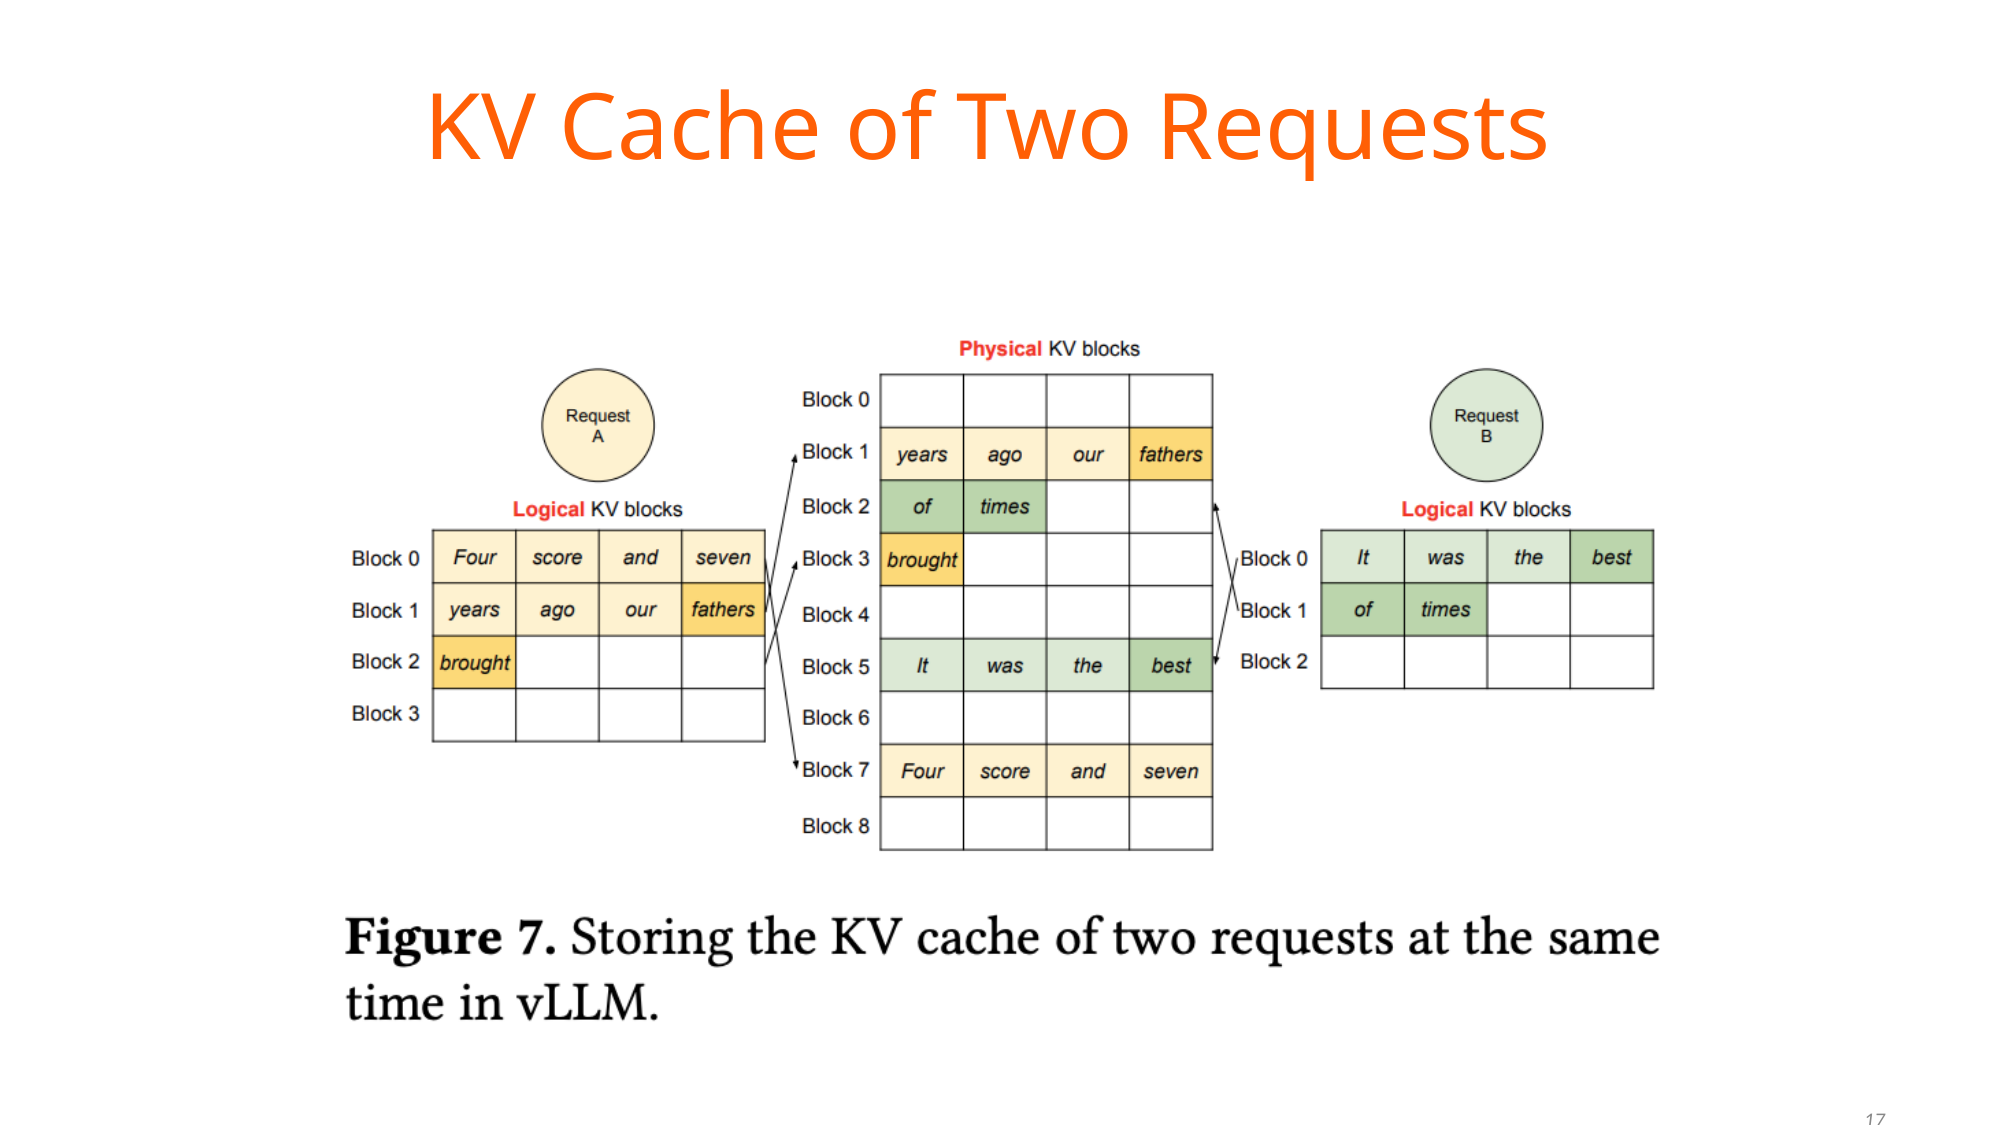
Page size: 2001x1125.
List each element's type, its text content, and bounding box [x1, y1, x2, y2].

slide_number ‹#› [1433, 1099, 1900, 1125]
title KV Cache of Two Requests [0, 29, 2000, 217]
picture [313, 216, 1687, 1050]
